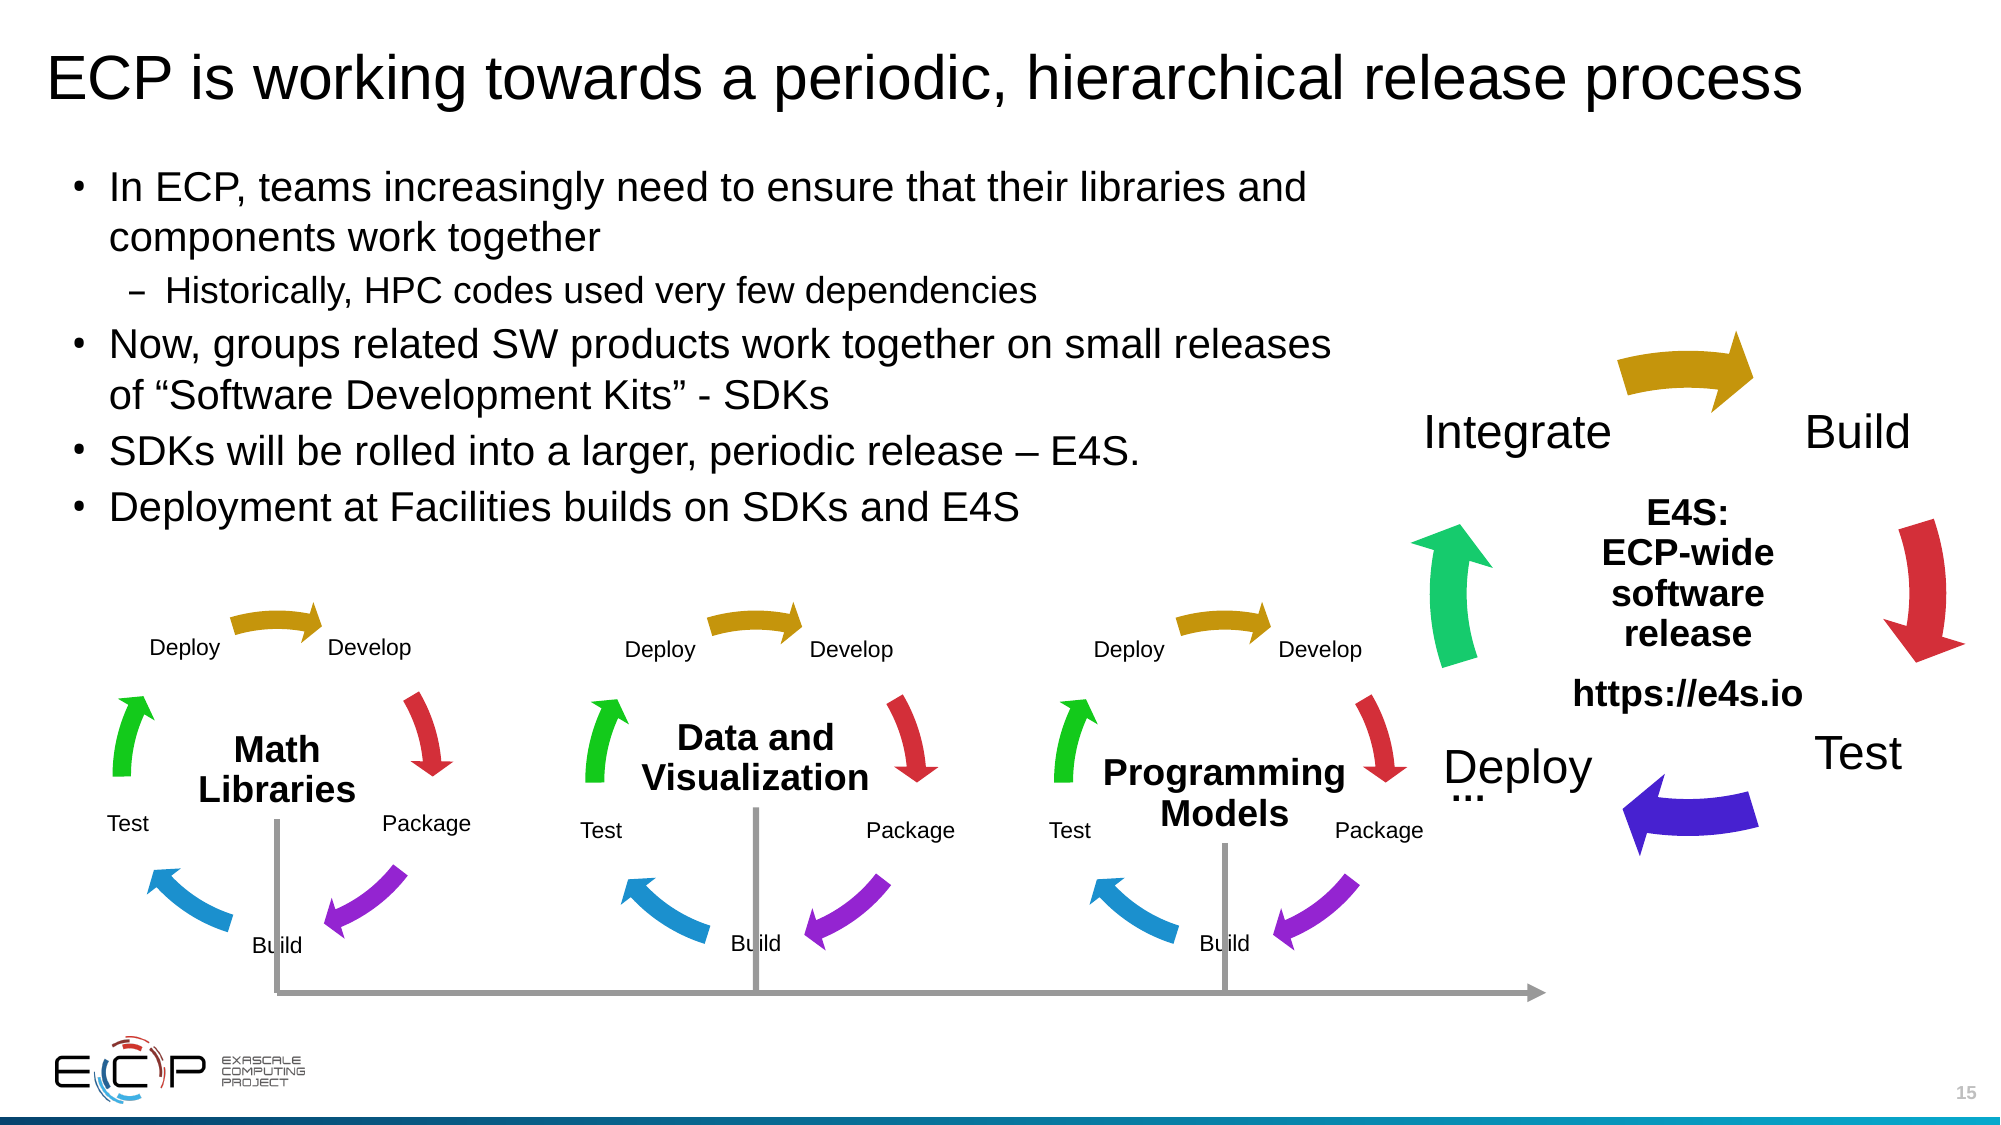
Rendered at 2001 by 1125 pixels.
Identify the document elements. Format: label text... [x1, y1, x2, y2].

title ECP is working towards a periodic, hierarchical release process [31, 37, 1944, 187]
picture [0, 1117, 284, 1125]
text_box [1404, 325, 1972, 864]
picture [1990, 1117, 2000, 1125]
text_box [552, 597, 960, 991]
picture [1951, 1117, 1963, 1125]
list In ECP, teams increasingly need to ensure that their libraries and components work together Historically, HPC codes used very few dependencies Now, groups related SW products work together on small releases of “Software Development Kits” - SDKs SDKs will be rolled into a larger, periodic release – E4S. Deployment at Facilities builds on SDKs and E4S [56, 152, 1363, 560]
picture [55, 1036, 305, 1104]
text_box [80, 598, 474, 993]
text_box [1020, 597, 1429, 991]
picture [338, 1117, 349, 1125]
picture [299, 1117, 309, 1125]
